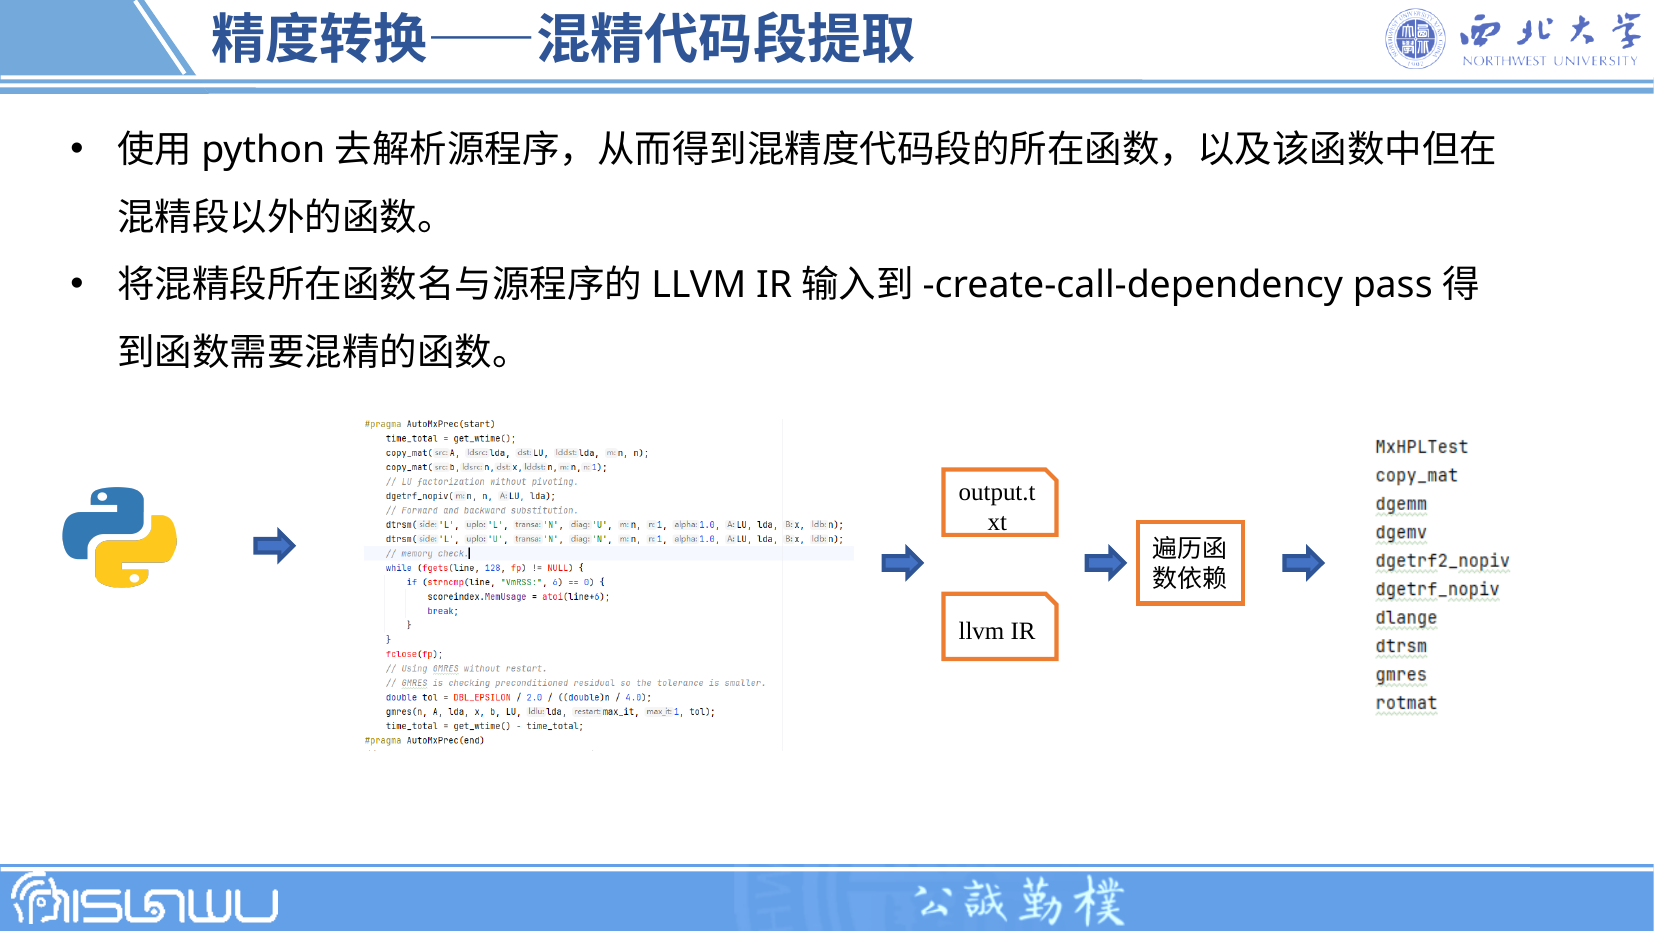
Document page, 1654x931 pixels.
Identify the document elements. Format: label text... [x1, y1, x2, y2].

text_box 使用python去解析源程序，从而得到混精度代码段的所在函数，以及该函数中但在混精段以外的函数。 将混精段所在函数名与源程序的LLVM IR输入到-create-call-dependency pass得到函数需要混精的函数。 [55, 95, 1531, 381]
title 精度转换——混精代码段提取 [196, 3, 1623, 79]
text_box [1623, 3, 1654, 71]
picture [0, 872, 1654, 931]
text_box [55, 419, 1545, 751]
